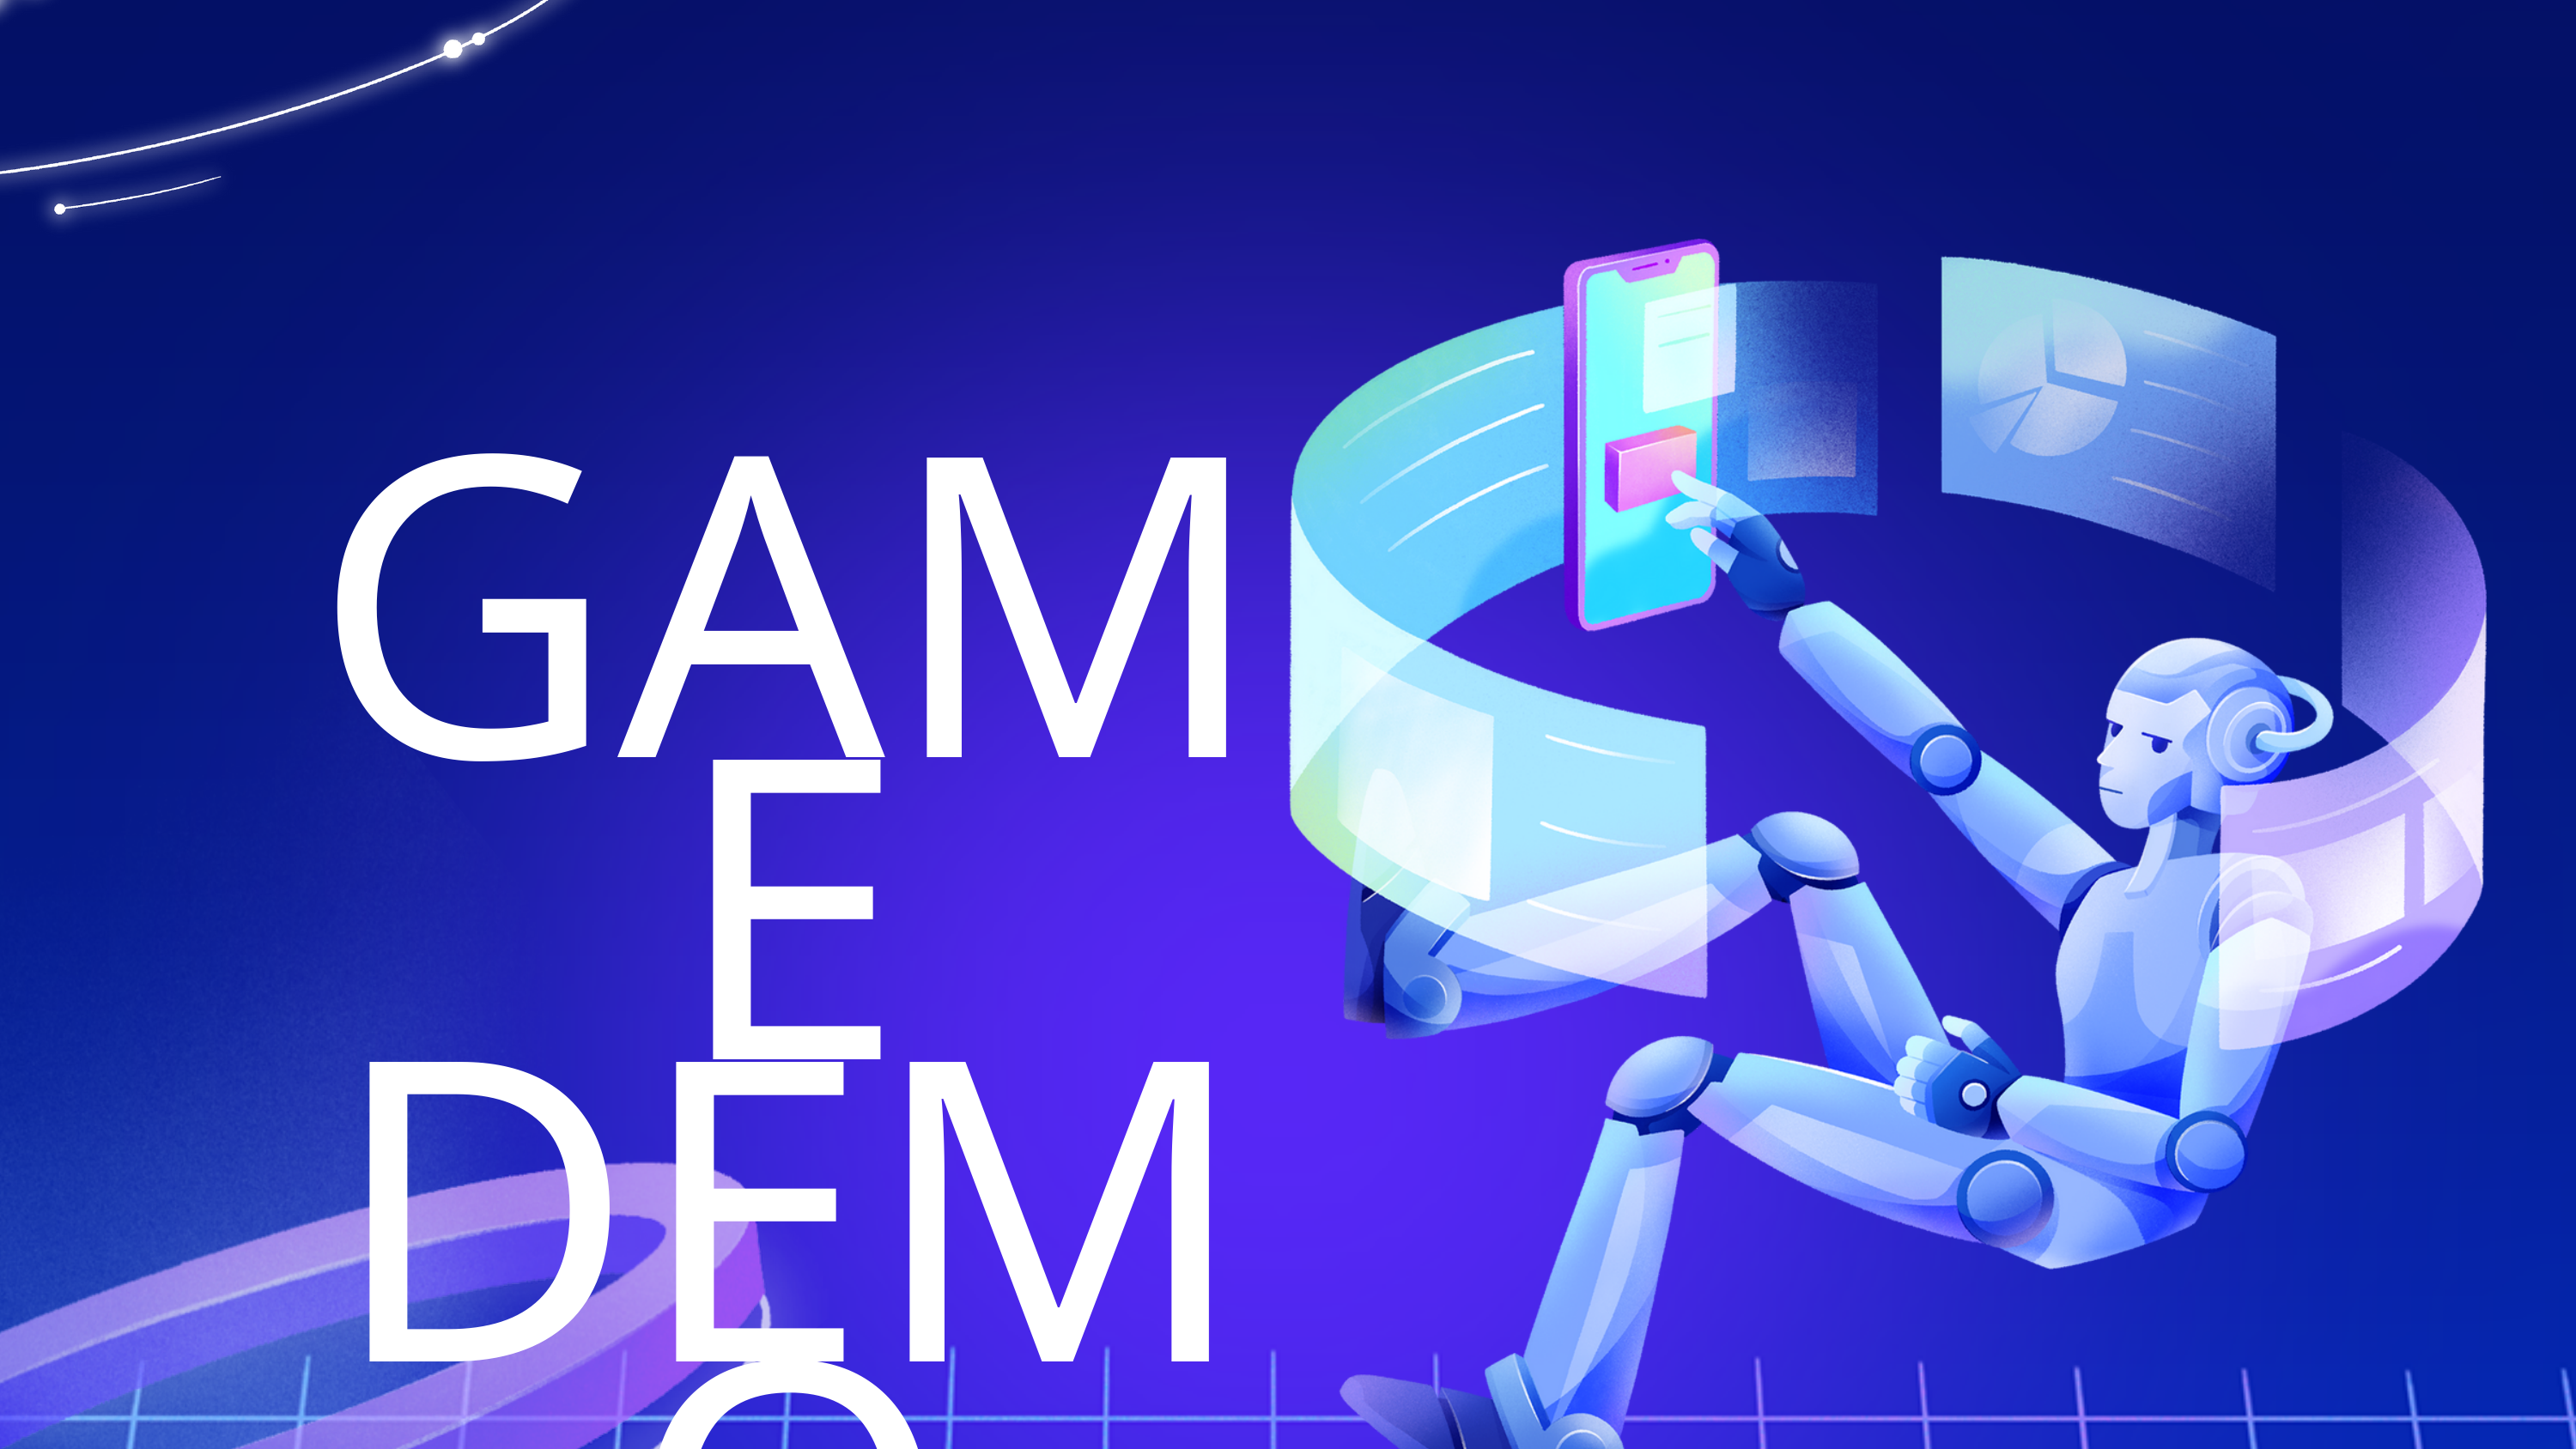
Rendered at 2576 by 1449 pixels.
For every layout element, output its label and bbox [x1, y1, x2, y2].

text_box [0, 0, 2576, 1449]
text_box [1287, 239, 2487, 1449]
text_box [0, 0, 612, 240]
text_box [0, 775, 698, 1449]
